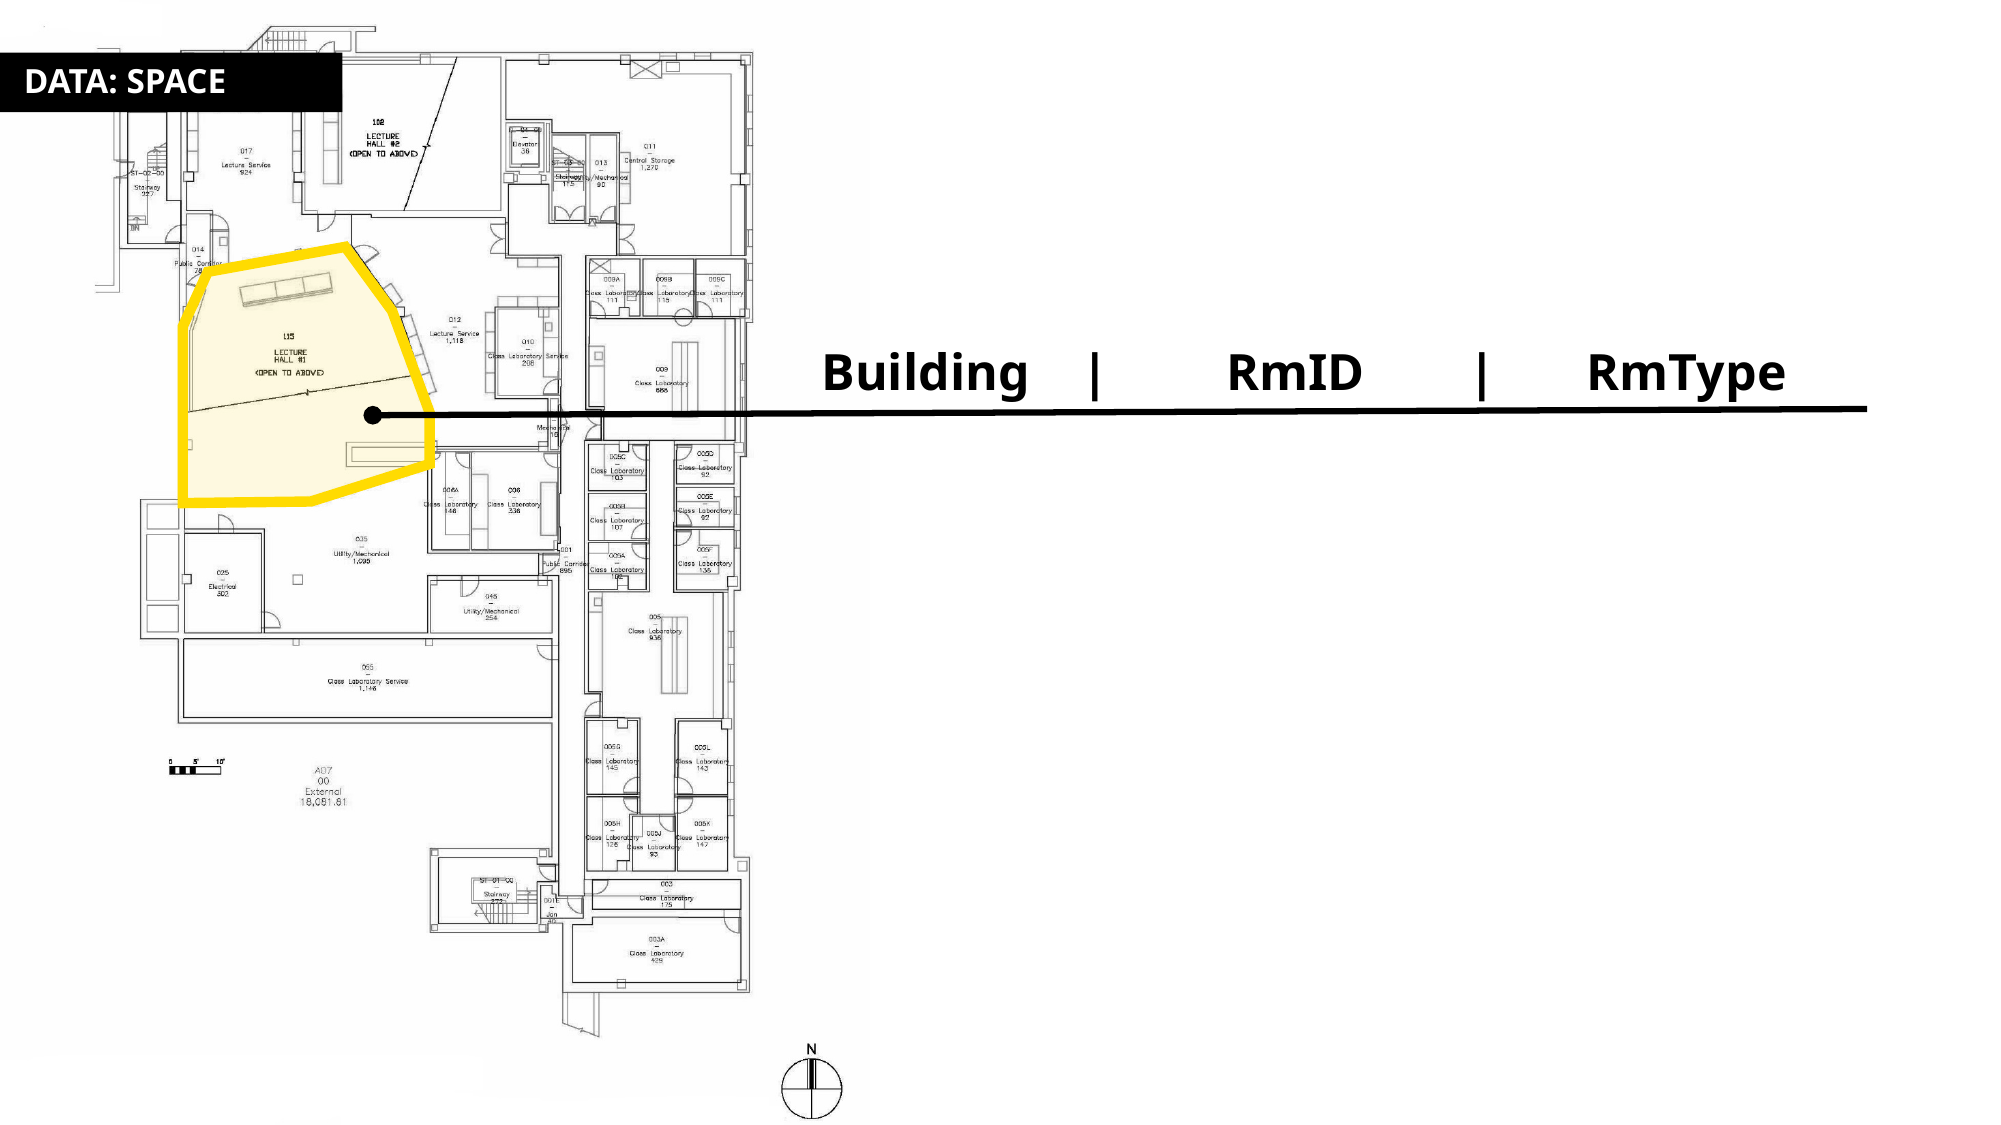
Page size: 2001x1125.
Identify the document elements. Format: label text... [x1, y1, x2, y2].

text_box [372, 409, 1868, 416]
text_box Building | RmID | RmType [870, 333, 1901, 408]
picture [0, 0, 870, 1125]
